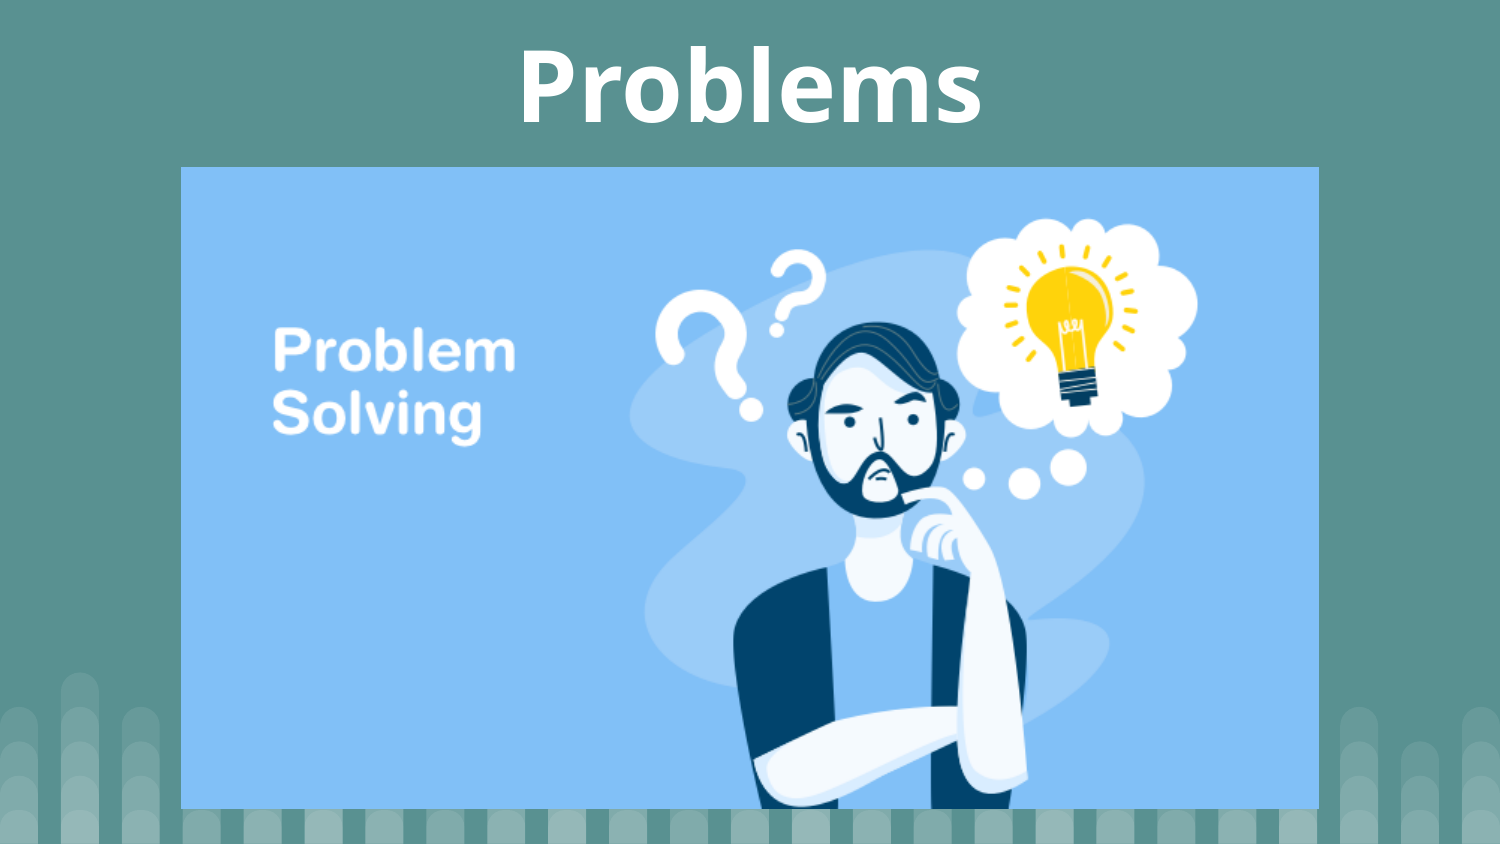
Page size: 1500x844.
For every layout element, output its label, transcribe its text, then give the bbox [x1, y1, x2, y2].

picture [180, 167, 1320, 809]
title Problems [227, 31, 1273, 134]
list [227, 161, 1273, 165]
